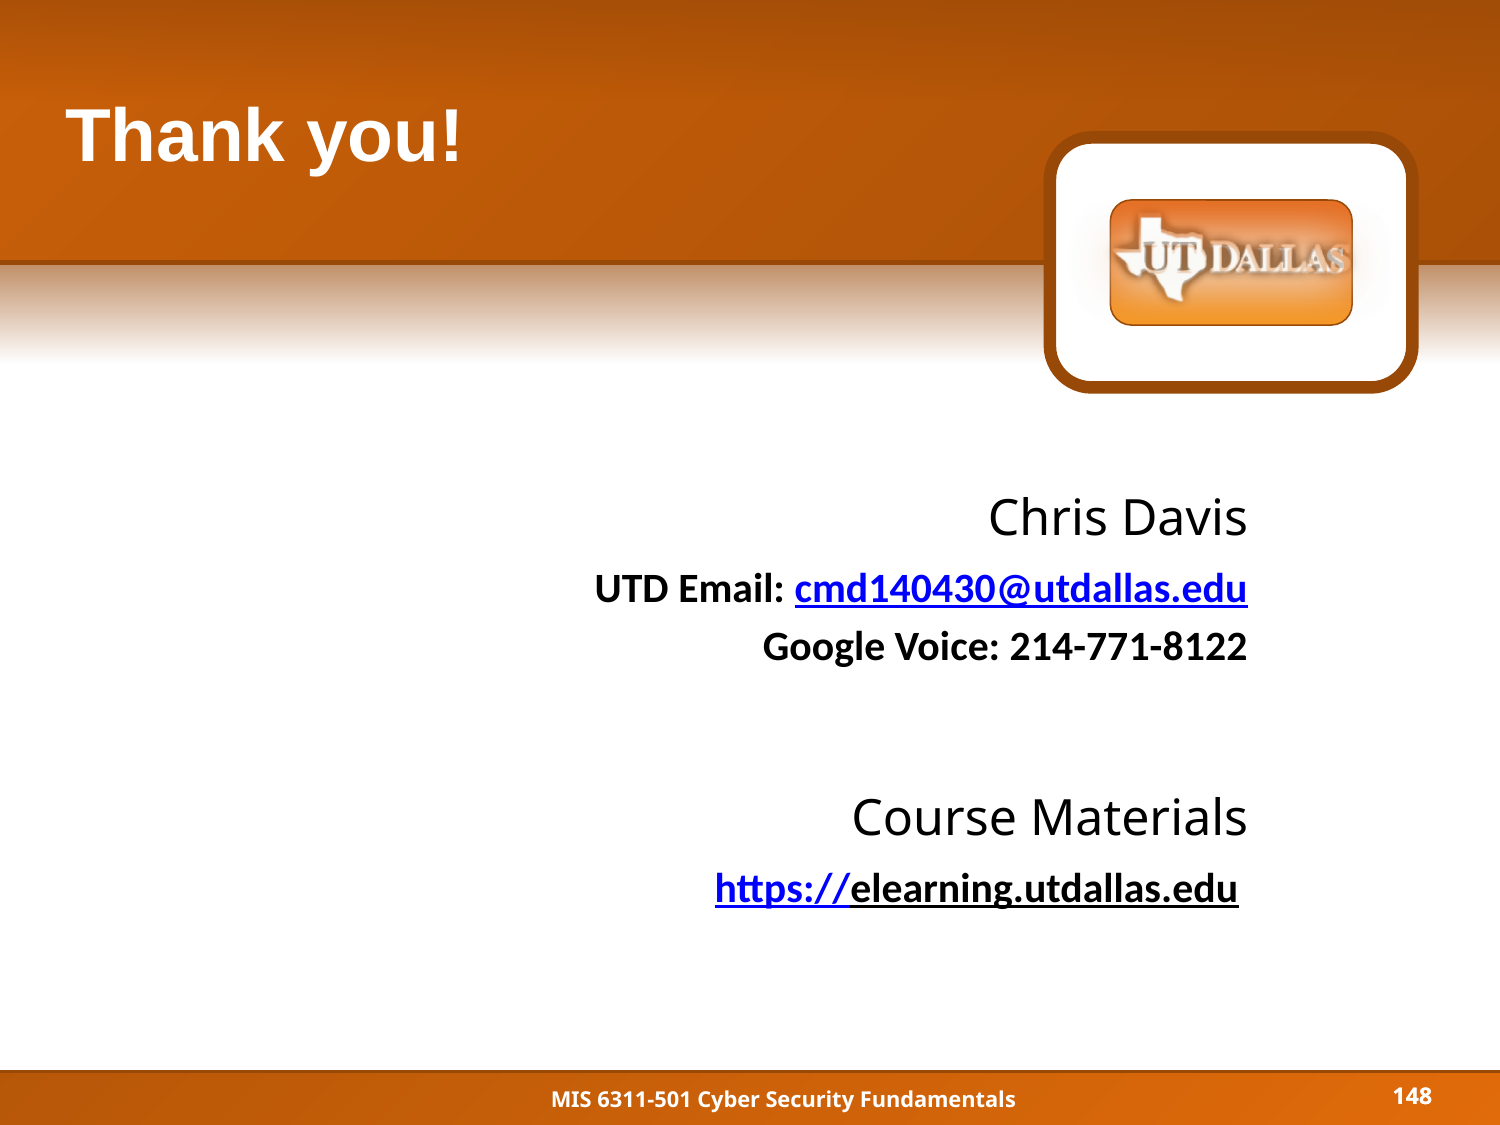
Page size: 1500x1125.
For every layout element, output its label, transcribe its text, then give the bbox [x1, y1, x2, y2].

slide_number 148 [1350, 1076, 1475, 1120]
list Course Materials [412, 776, 1264, 852]
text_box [1115, 232, 1351, 300]
list UTD Email: cmd140430@utdallas.edu Google Voice: 214-771-8122 [412, 552, 1264, 776]
picture [1112, 291, 1351, 324]
list https://elearning.utdallas.edu [412, 852, 1264, 1076]
list Chris Davis [412, 474, 1264, 552]
picture [1112, 201, 1351, 238]
